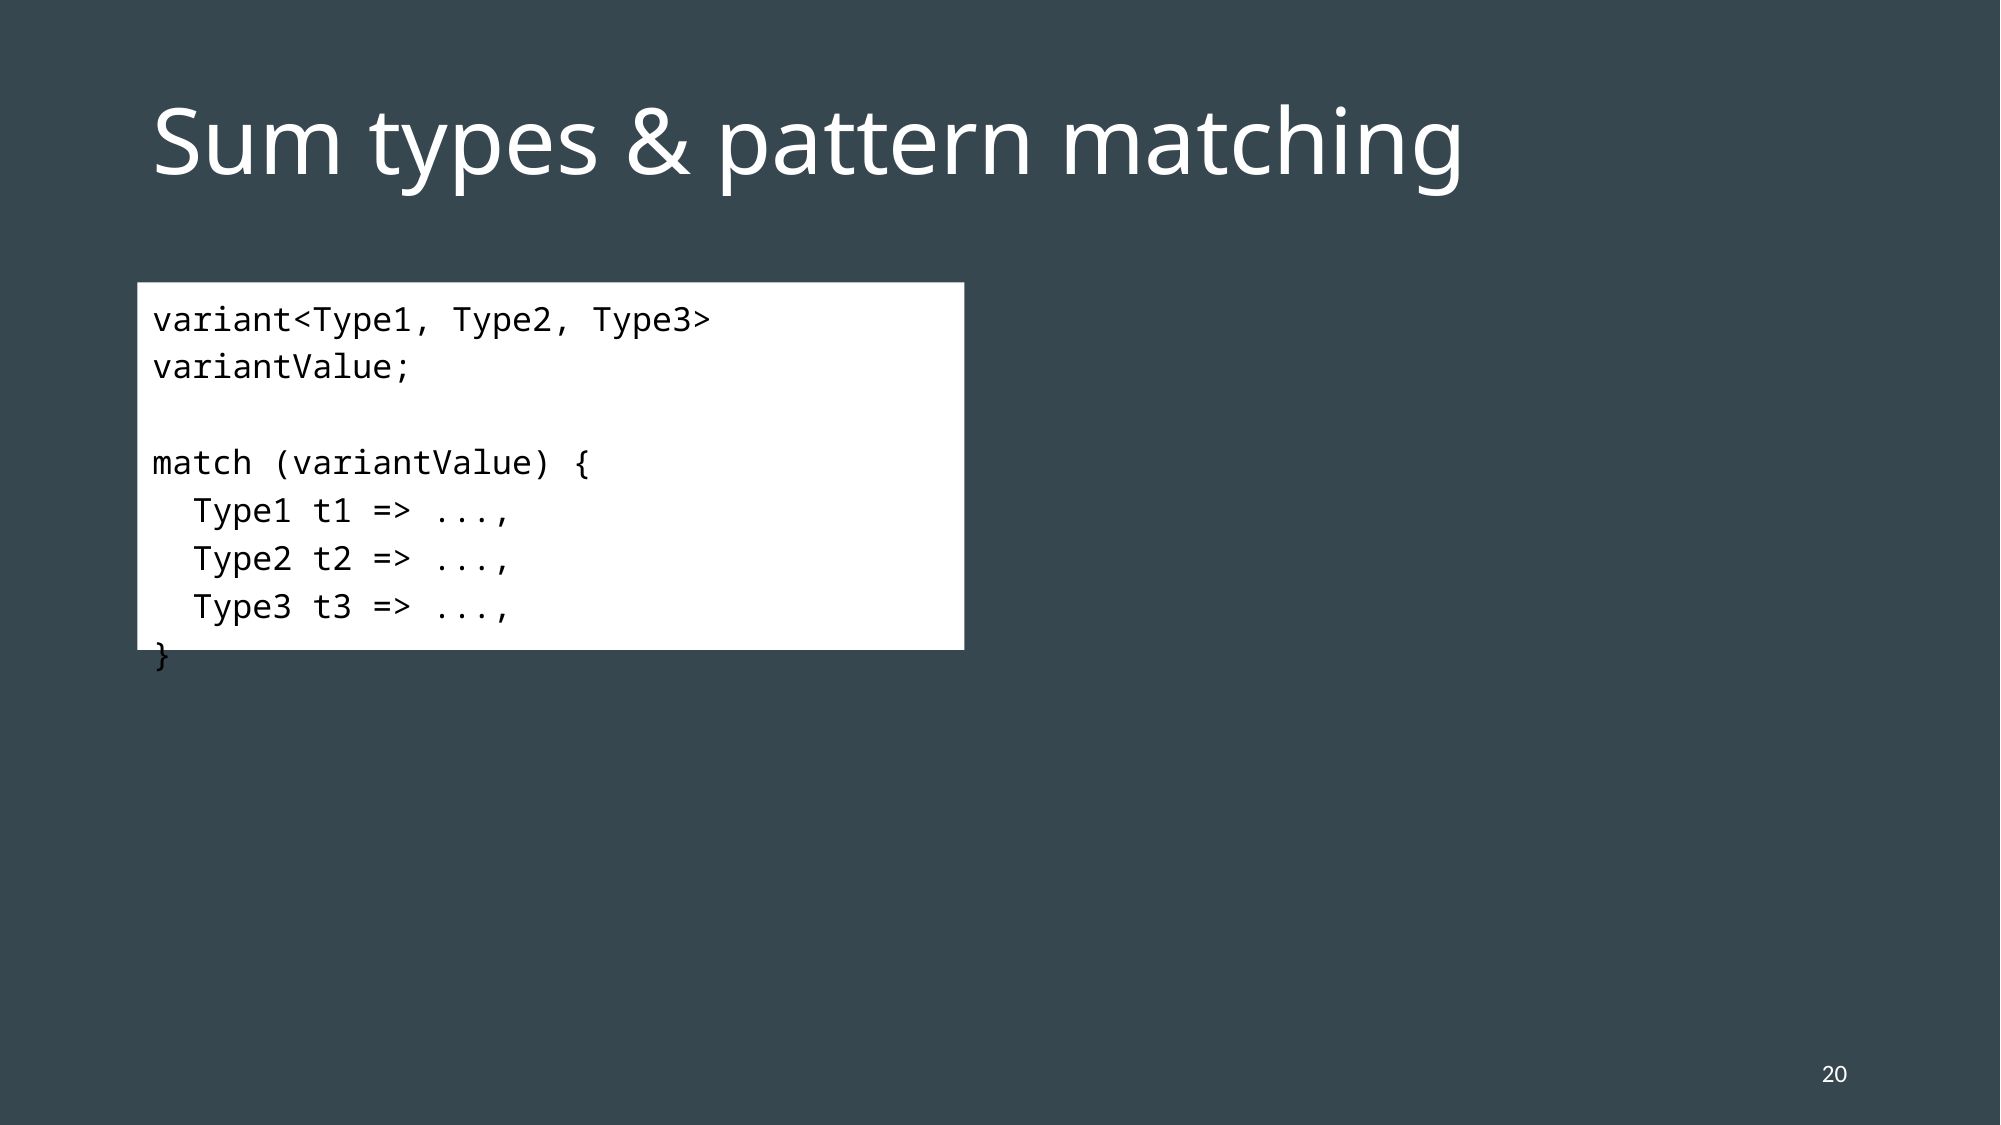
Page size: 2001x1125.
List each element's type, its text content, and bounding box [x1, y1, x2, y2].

text_box variant<Type1, Type2, Type3> variantValue; match (variantValue) { Type1 t1 => ..., Type2 t2 => ..., Type3 t3 => ..., } [137, 282, 965, 650]
slide_number 20 [1412, 1042, 1863, 1103]
title Sum types & pattern matching [137, 59, 1863, 230]
